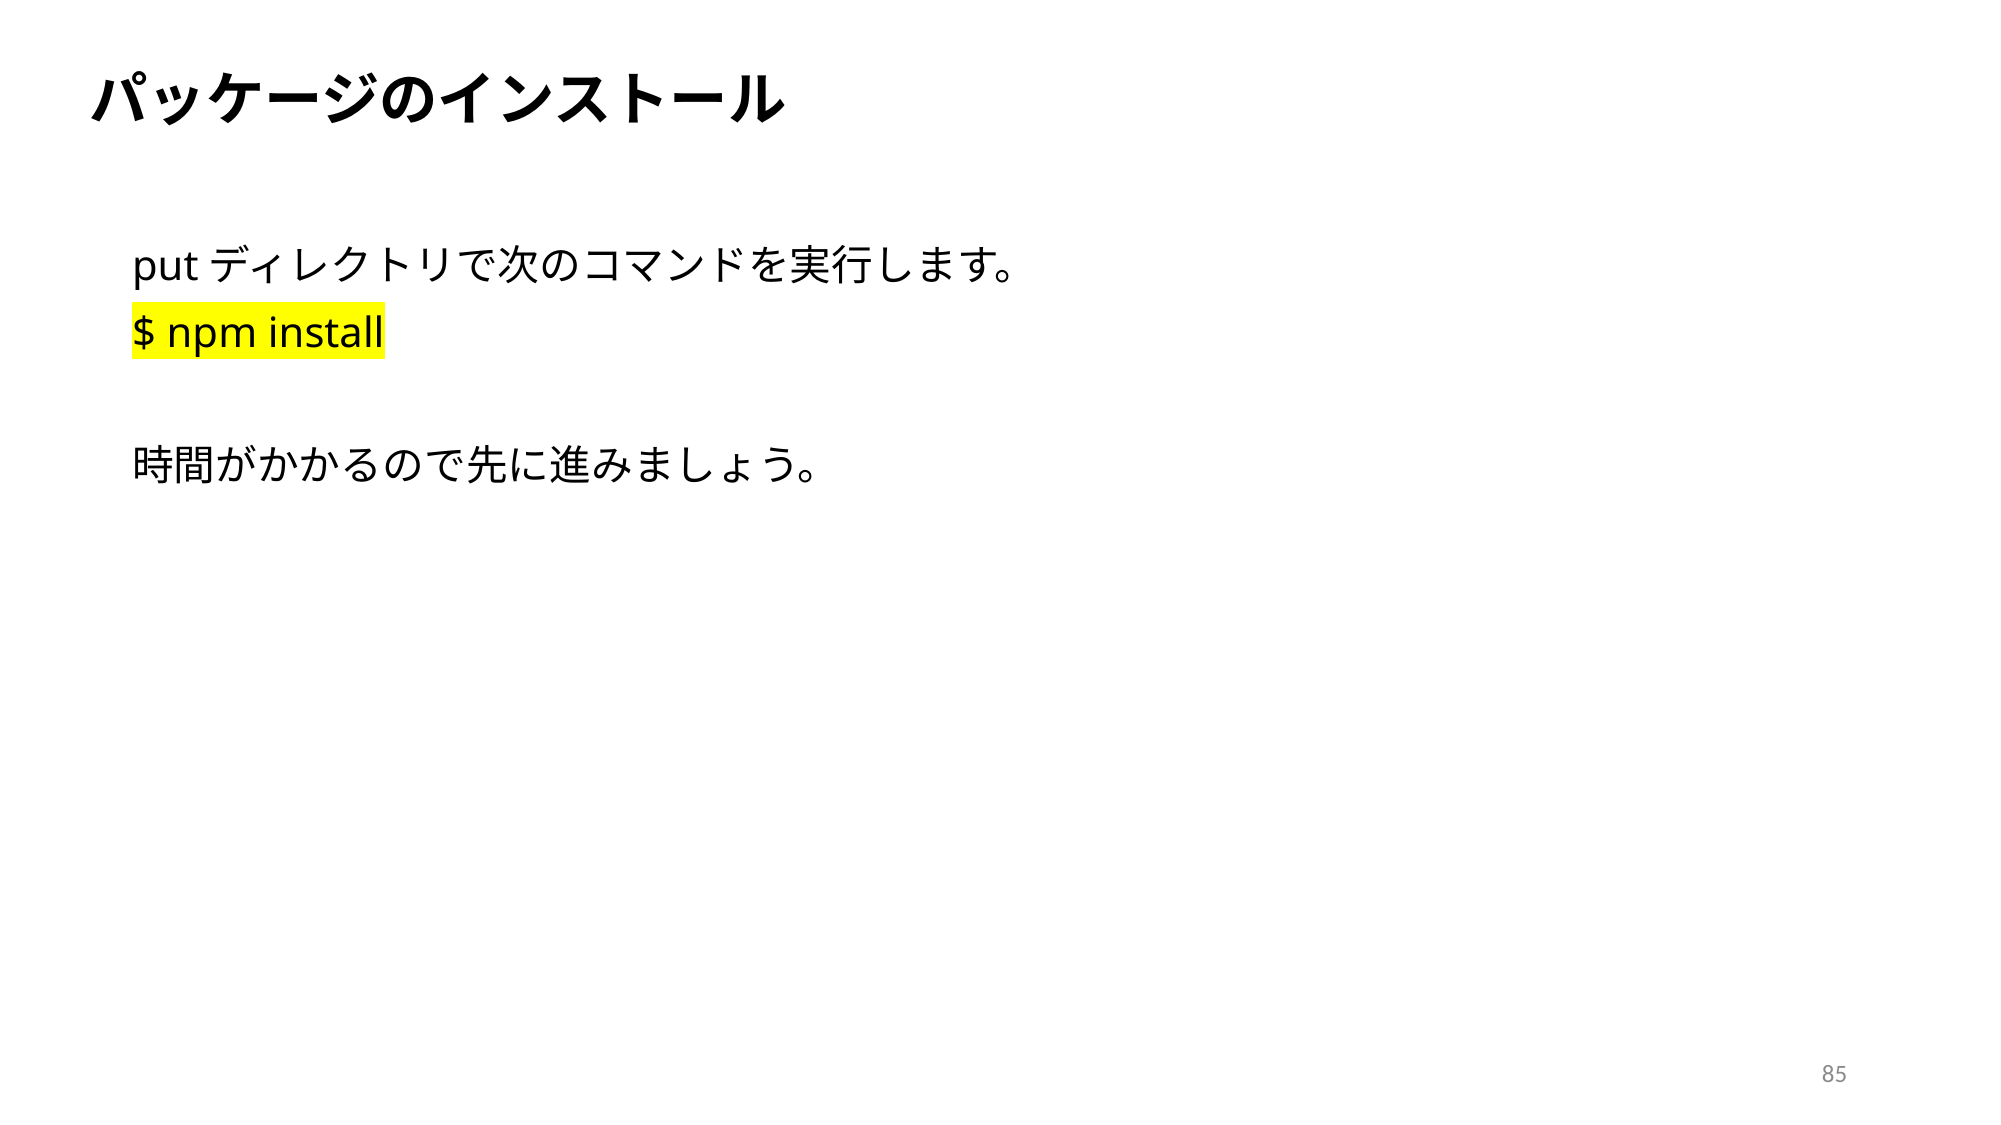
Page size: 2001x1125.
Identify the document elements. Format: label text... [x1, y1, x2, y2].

text_box パッケージのインストール [74, 54, 1454, 140]
slide_number 85 [1412, 1042, 1863, 1103]
text_box putディレクトリで次のコマンドを実行します。 $ npm install 時間がかかるので先に進みましょう。 [117, 214, 1904, 563]
